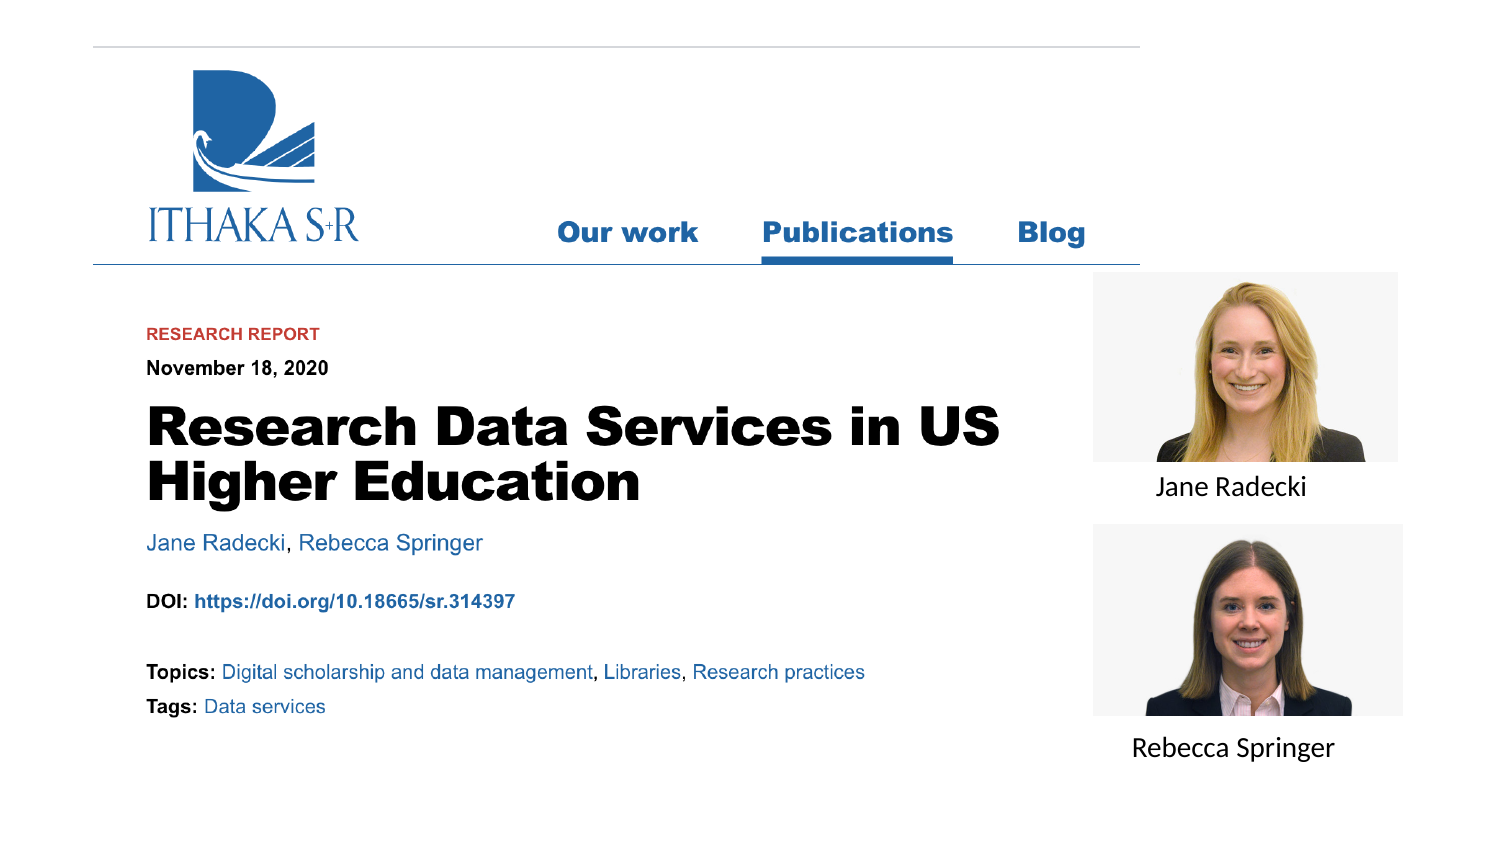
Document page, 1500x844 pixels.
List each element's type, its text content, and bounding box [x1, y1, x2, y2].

text_box Rebecca Springer [1117, 720, 1351, 771]
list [92, 43, 1140, 746]
text_box Jane Radecki [1141, 462, 1329, 510]
picture [1093, 272, 1398, 462]
picture [1093, 524, 1403, 716]
